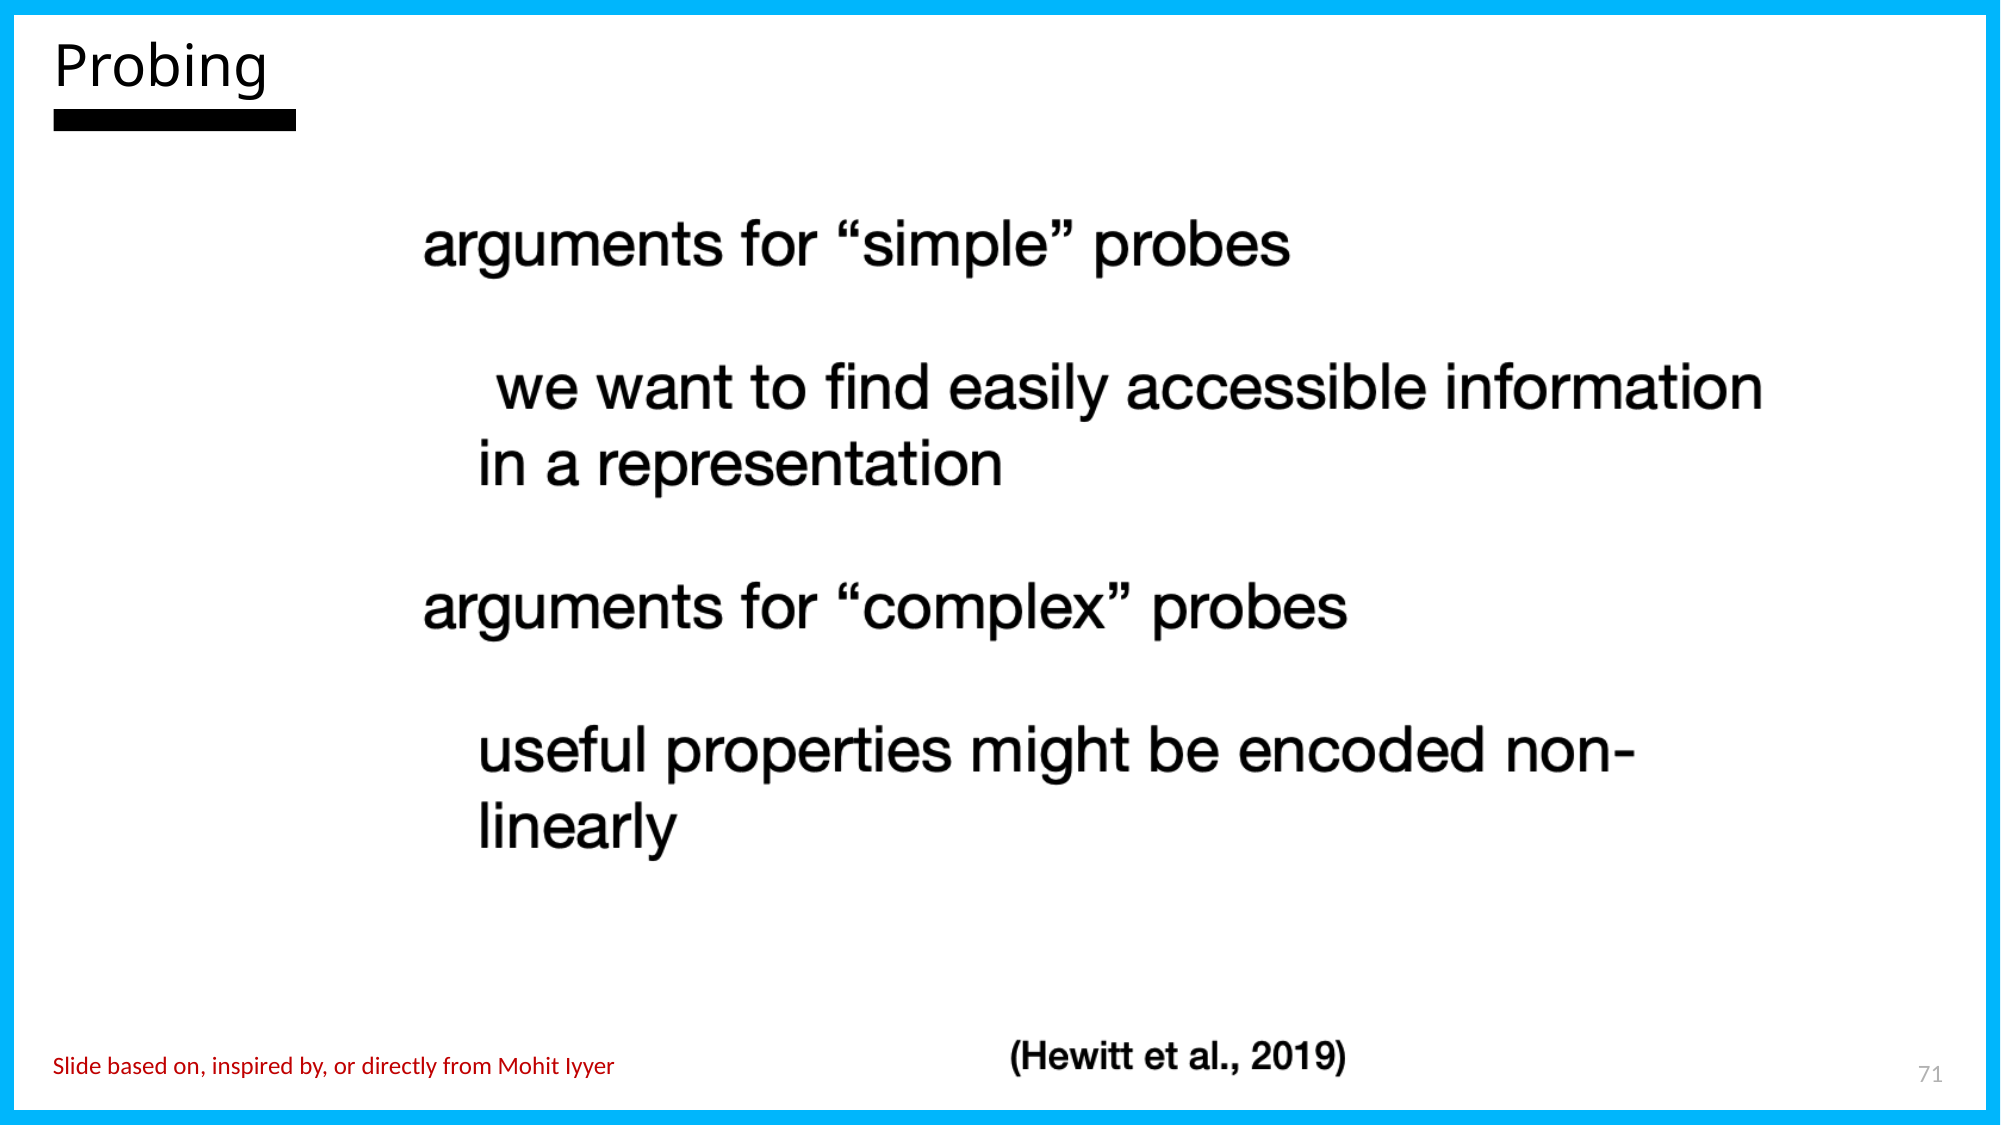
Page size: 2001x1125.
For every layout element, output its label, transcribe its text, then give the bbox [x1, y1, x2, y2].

text_box Probing [38, 28, 411, 132]
picture [393, 212, 1785, 873]
text_box Slide based on, inspired by, or directly from Mohit Iyyer [38, 1042, 657, 1088]
picture [999, 1024, 1357, 1090]
slide_number 71 [1508, 1042, 1959, 1103]
